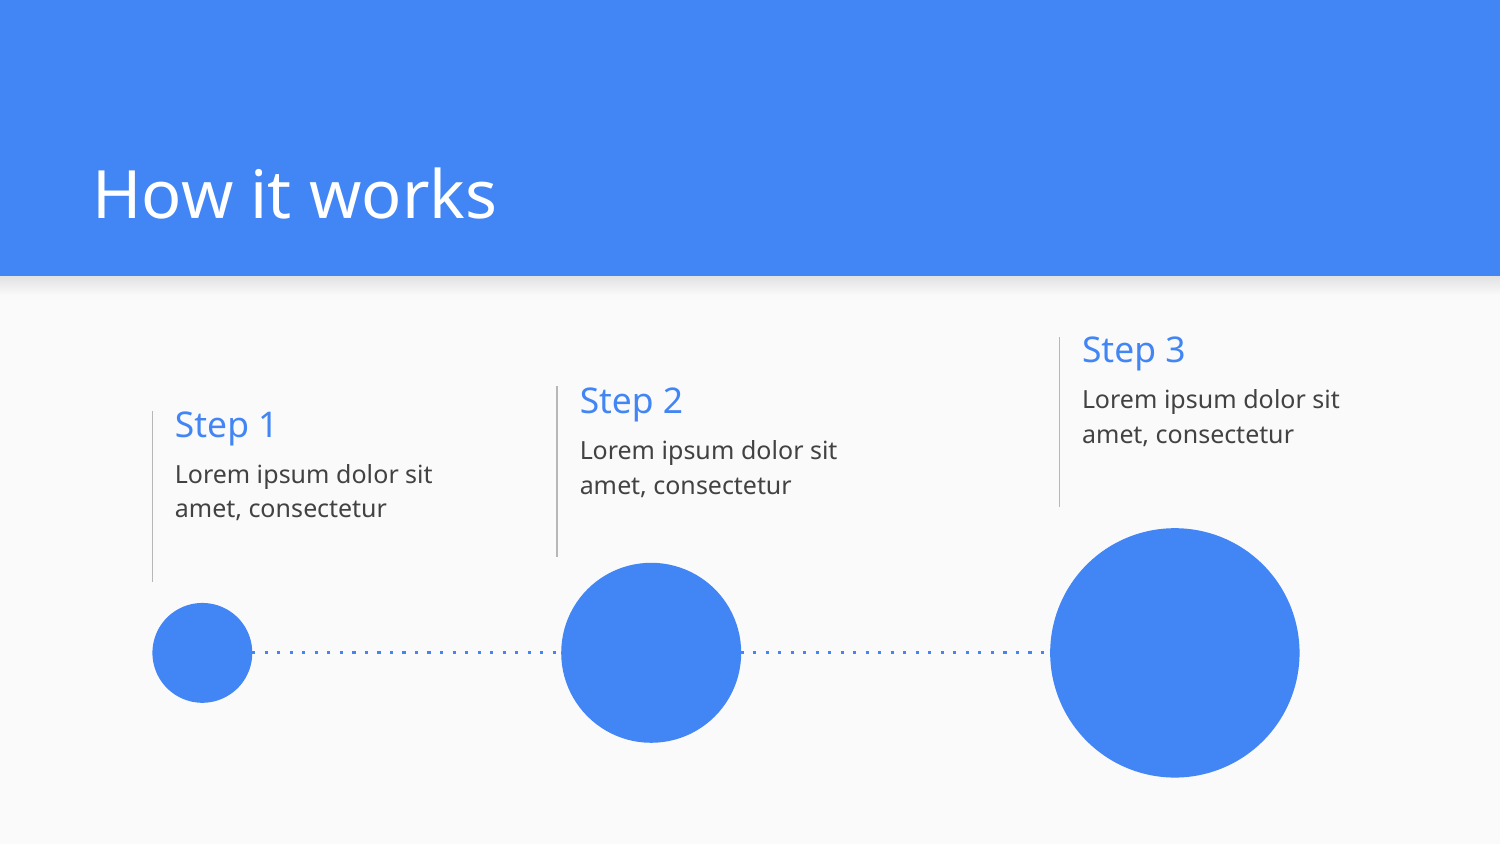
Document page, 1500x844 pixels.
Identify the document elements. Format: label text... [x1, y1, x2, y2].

title Step 2 [564, 367, 863, 415]
title How it works [77, 121, 1427, 248]
list Lorem ipsum dolor sit amet, consectetur [160, 438, 458, 526]
title Step 3 [1067, 316, 1365, 364]
list Lorem ipsum dolor sit amet, consectetur [564, 415, 863, 511]
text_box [152, 527, 1300, 778]
list Lorem ipsum dolor sit amet, consectetur [1067, 364, 1365, 460]
title Step 1 [160, 391, 458, 438]
